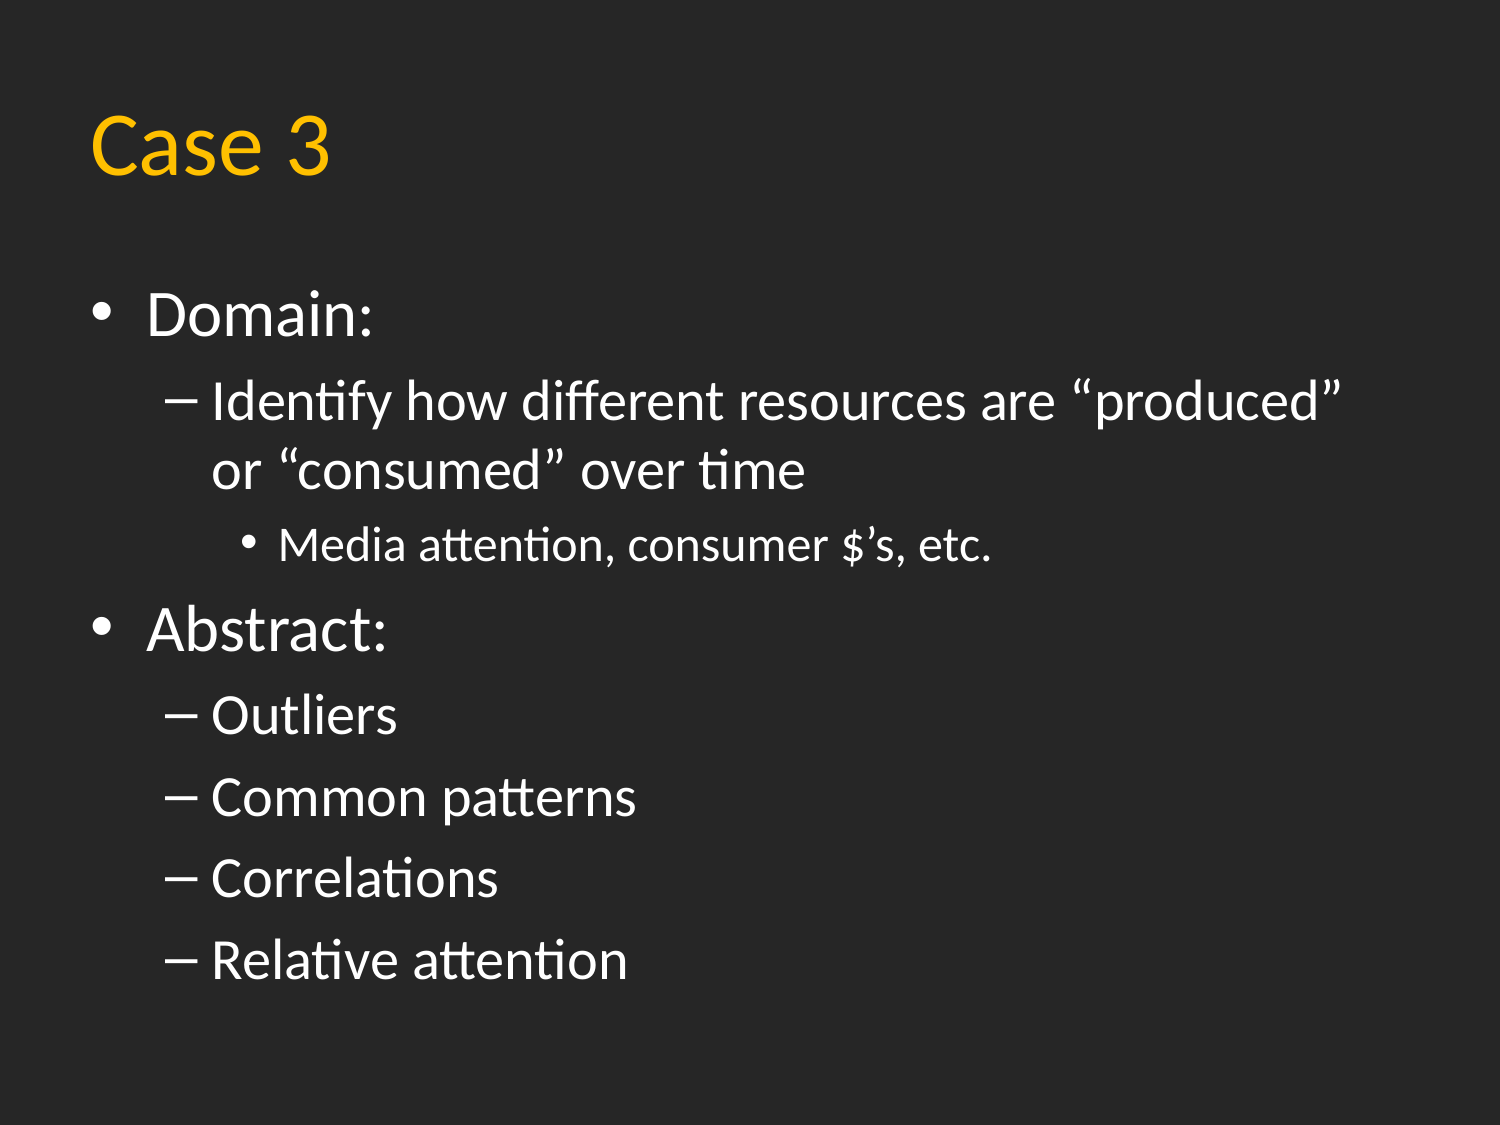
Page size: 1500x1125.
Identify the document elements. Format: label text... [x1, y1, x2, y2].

title Case 3 [75, 45, 1425, 233]
list Domain: Identify how different resources are “produced” or “consumed” over time Media attention, consumer $’s, etc. Abstract: Outliers Common patterns Correlations Relative attention [75, 262, 1400, 1005]
